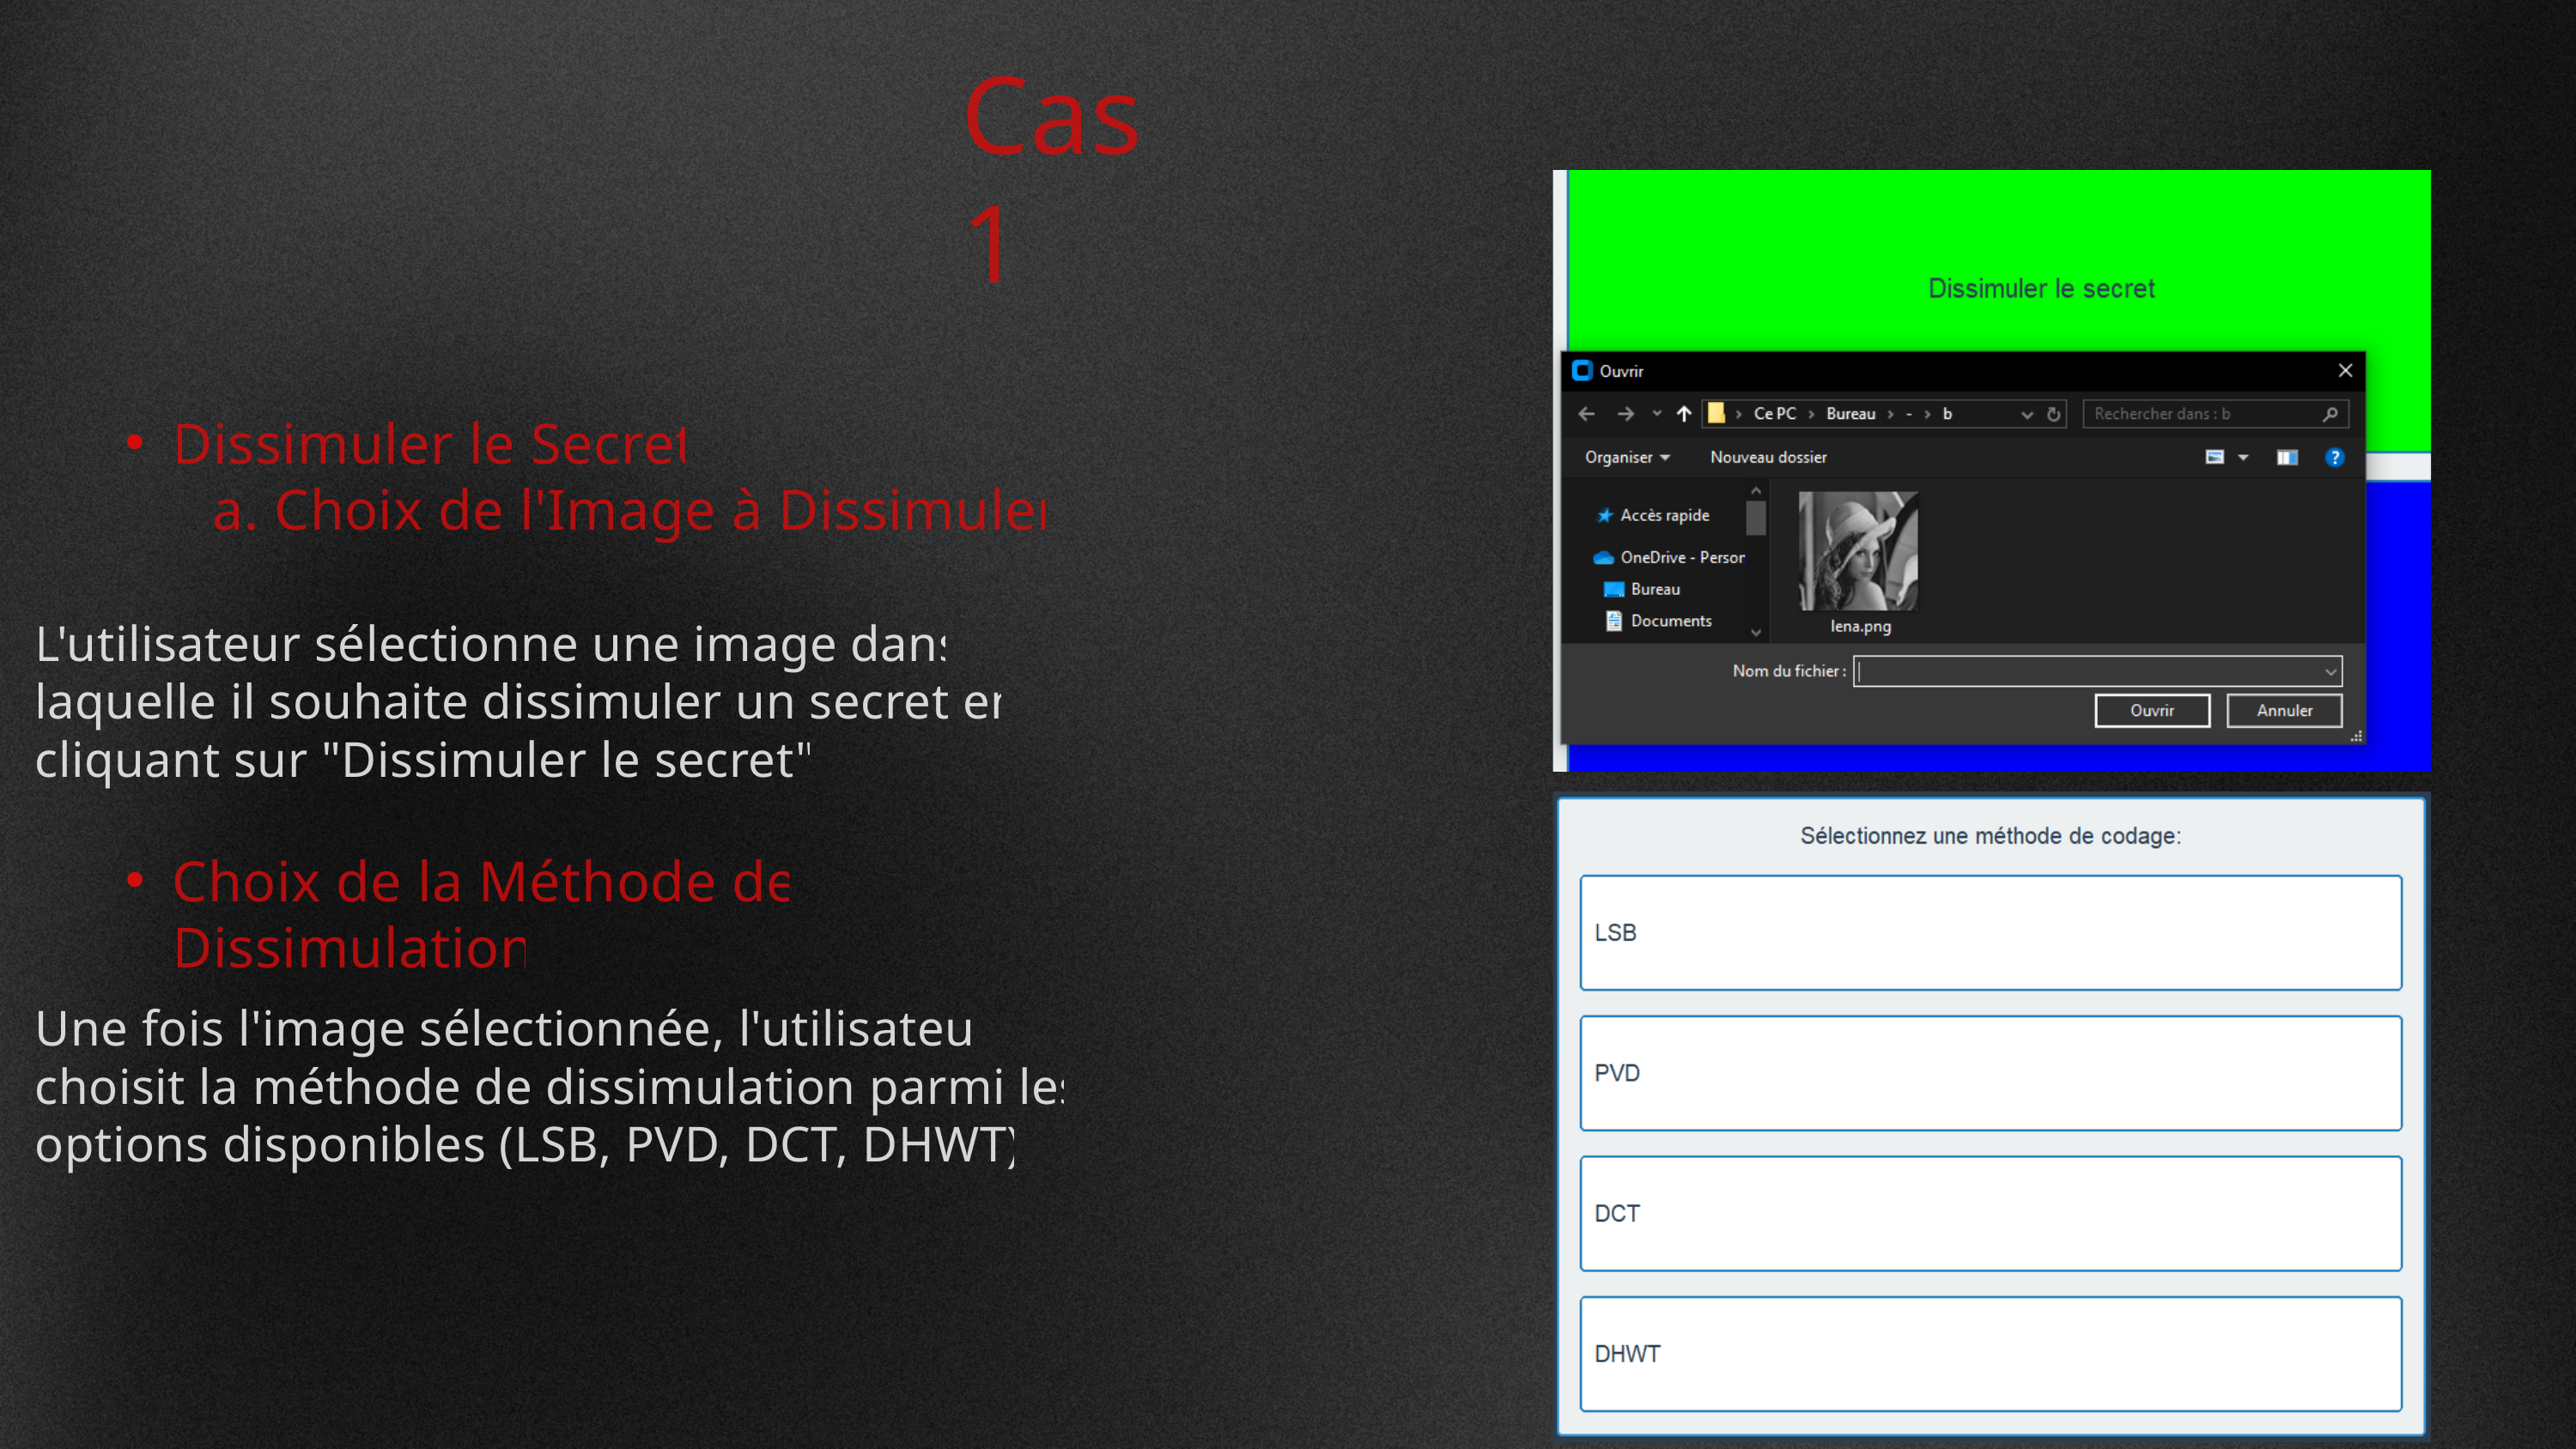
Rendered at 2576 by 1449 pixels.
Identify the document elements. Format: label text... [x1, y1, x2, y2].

text_box [0, 0, 2576, 1449]
text_box Dissimuler le Secret a. Choix de l'Image à Dissimuler [78, 408, 1062, 542]
text_box Une fois l'image sélectionnée, l'utilisateur choisit la méthode de dissimulation parmi les options disponibles (LSB, PVD, DCT, DHWT). [34, 997, 1105, 1172]
text_box [1552, 170, 2432, 772]
text_box [1552, 791, 2432, 1442]
text_box L'utilisateur sélectionne une image dans laquelle il souhaite dissimuler un secret en cliquant sur "Dissimuler le secret". [34, 613, 1105, 787]
text_box Choix de la Méthode de Dissimulation [78, 846, 1105, 979]
text_box Cas 1 [961, 46, 1223, 305]
